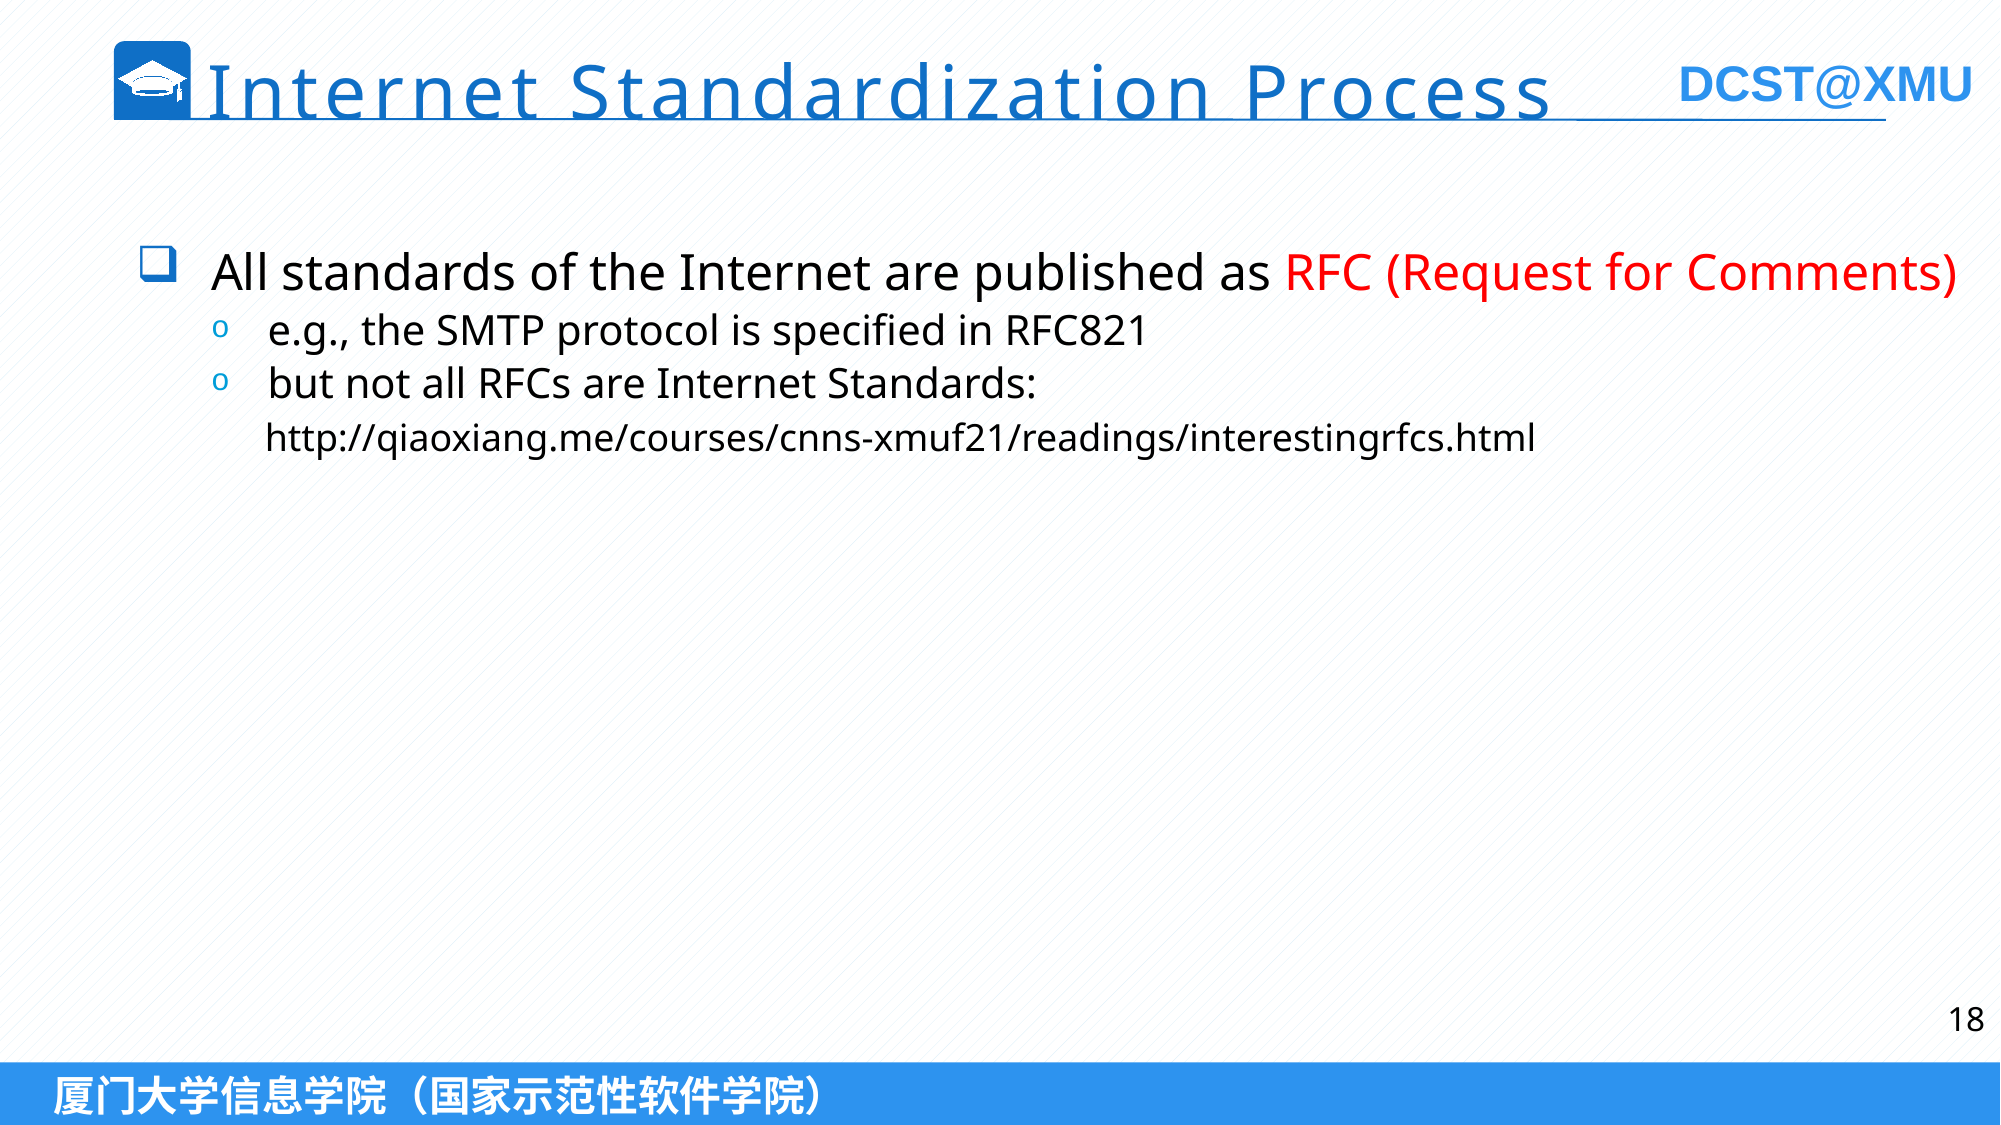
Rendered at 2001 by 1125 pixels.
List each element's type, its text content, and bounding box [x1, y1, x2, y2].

text_box All standards of the Internet are published as RFC (Request for Comments) e.g., the SMTP protocol is specified in RFC821 but not all RFCs are Internet Standards: http://qiaoxiang.me/courses/cnns-xmuf21/readings/interestingrfcs.html [121, 224, 2000, 1029]
text_box 18 [1884, 990, 2000, 1066]
list Internet Standardization Process [192, 36, 1668, 187]
